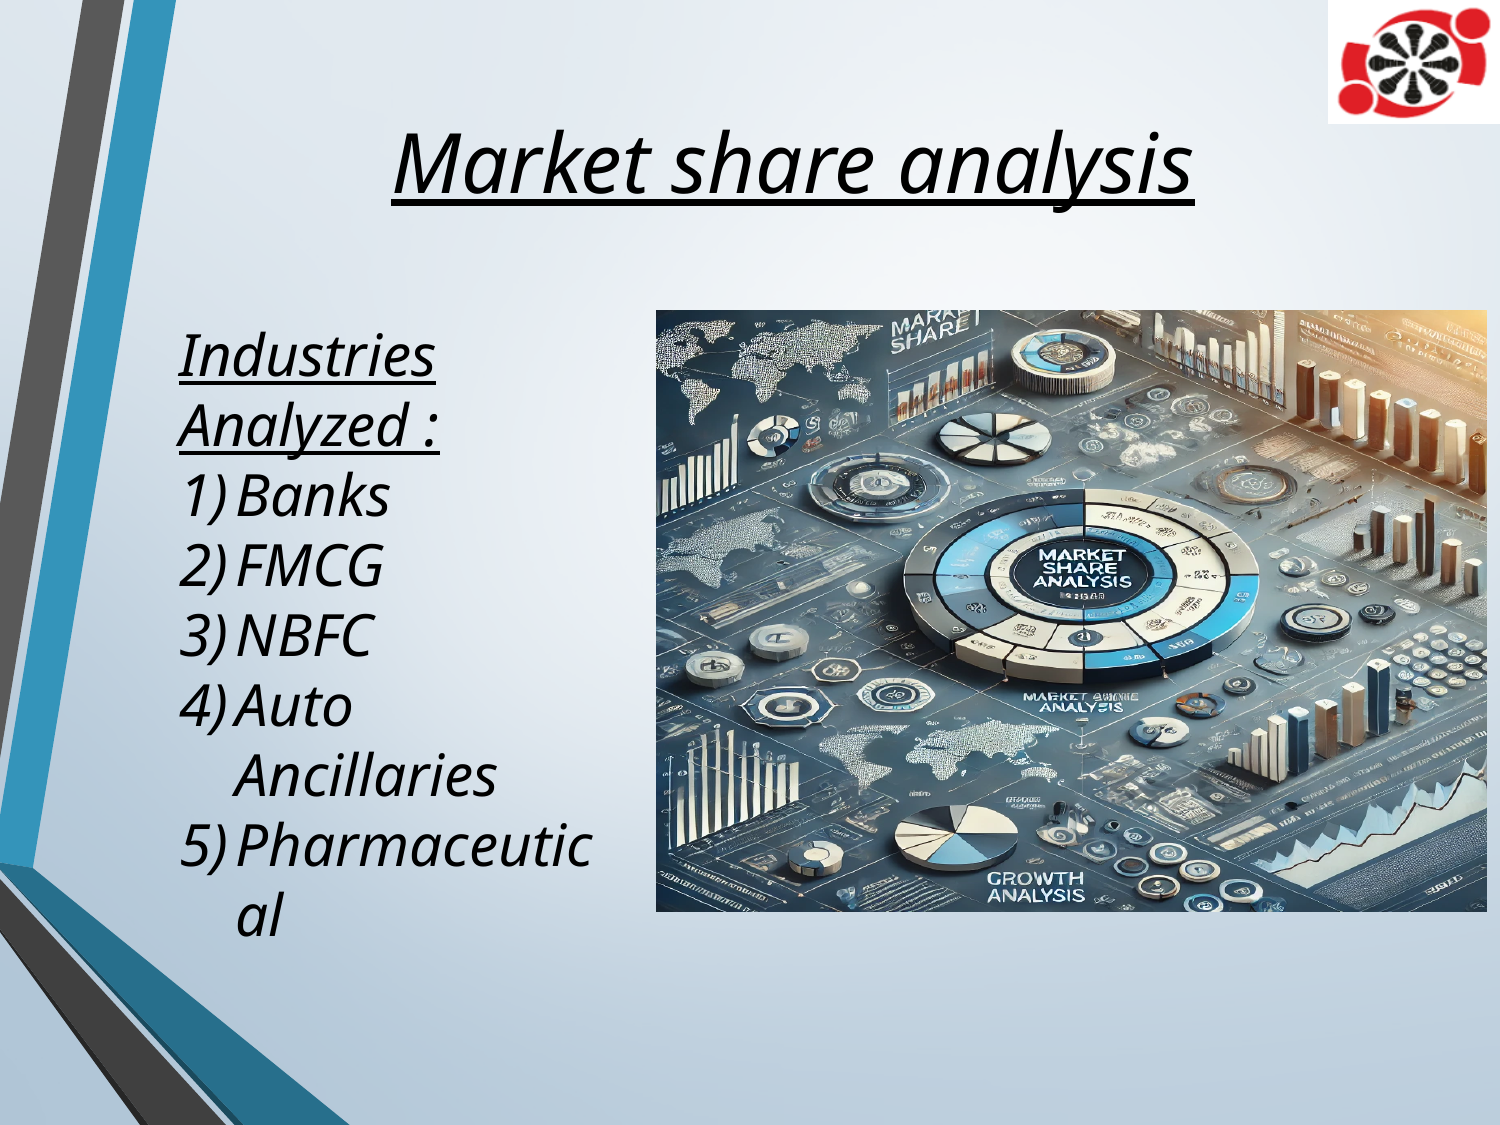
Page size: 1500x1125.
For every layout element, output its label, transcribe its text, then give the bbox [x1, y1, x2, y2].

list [656, 310, 1487, 913]
picture [1328, 0, 1500, 124]
text_box Industries Analyzed : Banks FMCG NBFC Auto Ancillaries Pharmaceutical [164, 310, 638, 1025]
title Market share analysis [161, 75, 1425, 245]
